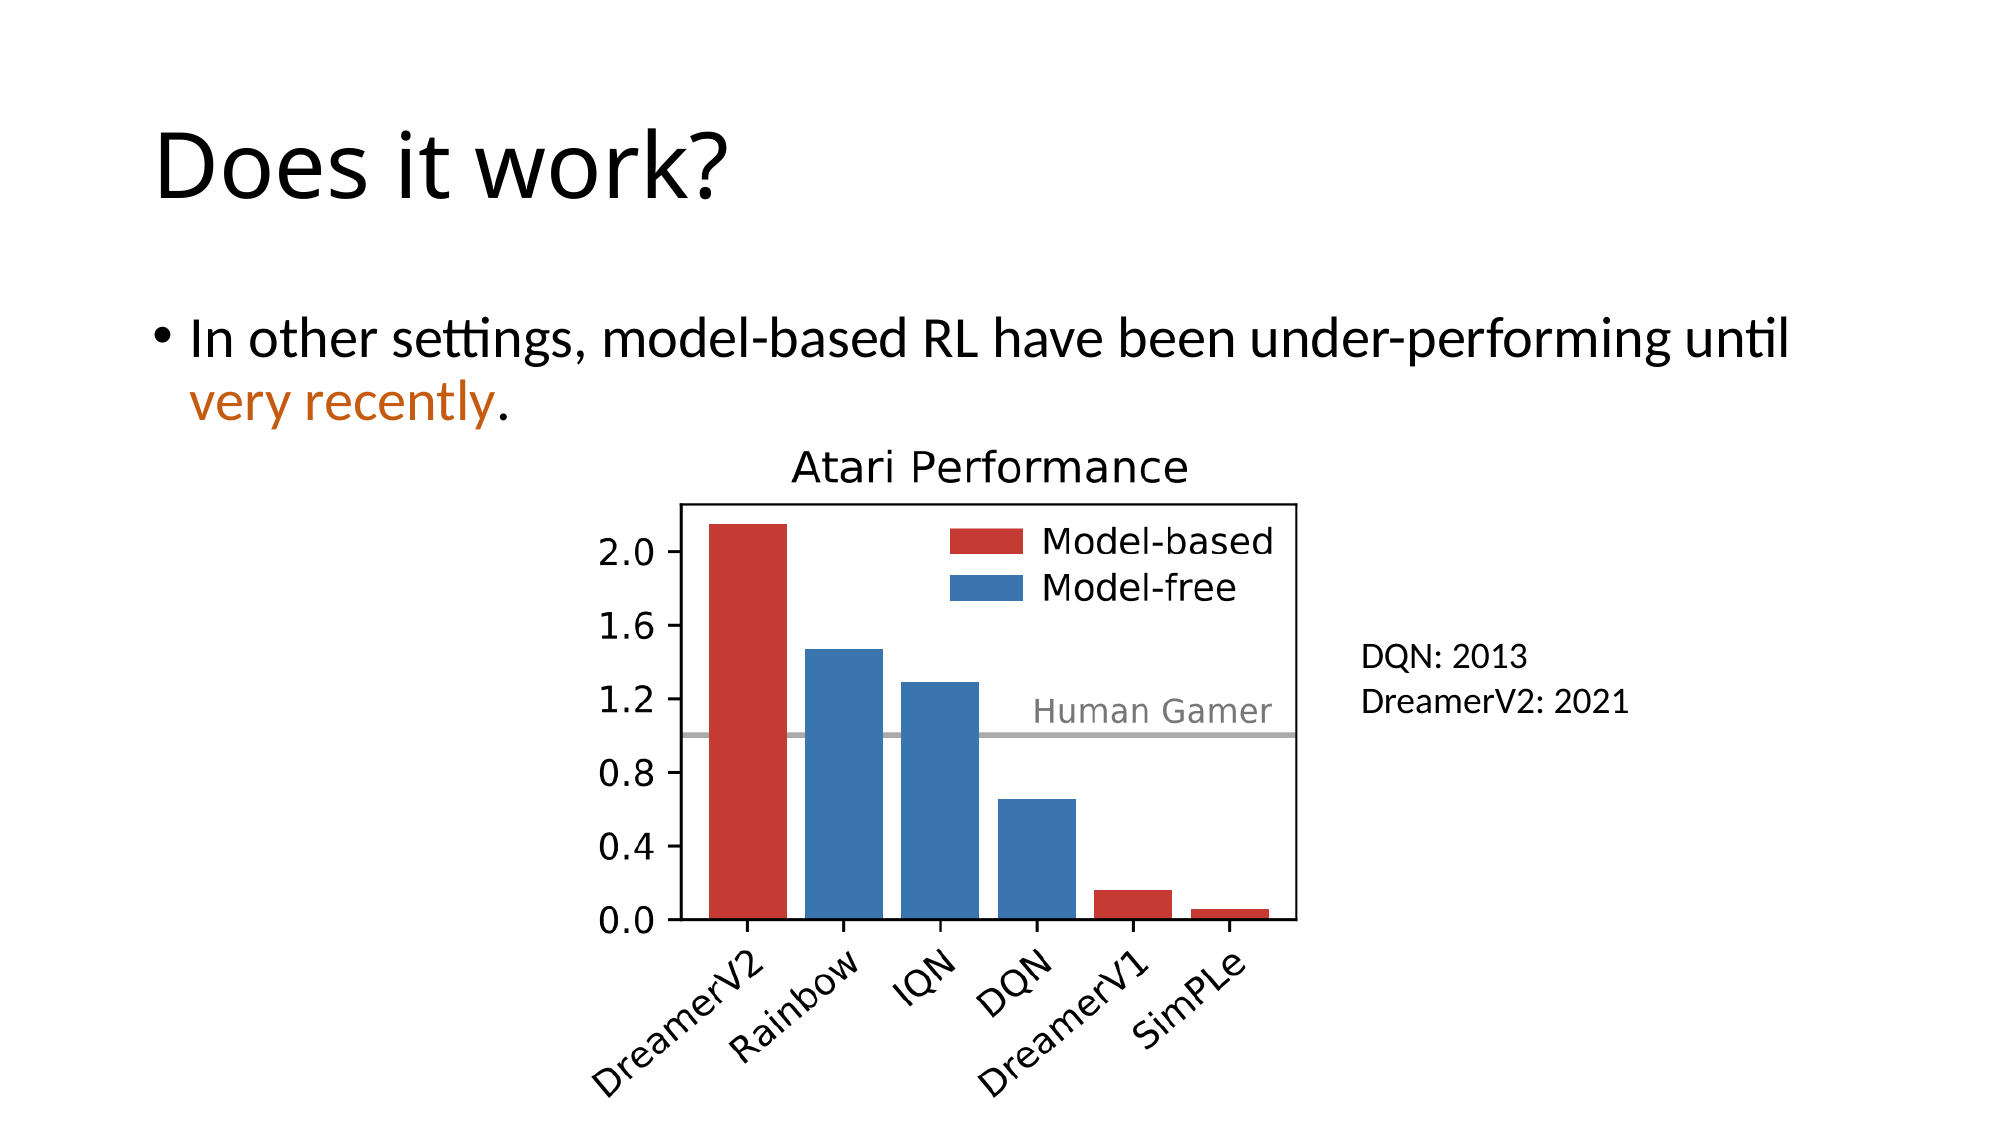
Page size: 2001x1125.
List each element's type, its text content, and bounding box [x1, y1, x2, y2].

text_box DQN: 2013 DreamerV2: 2021 [1347, 623, 1718, 729]
list In other settings, model-based RL have been under-performing until very recently. [137, 299, 1863, 1014]
picture [537, 404, 1347, 1125]
title Does it work? [137, 59, 1863, 278]
